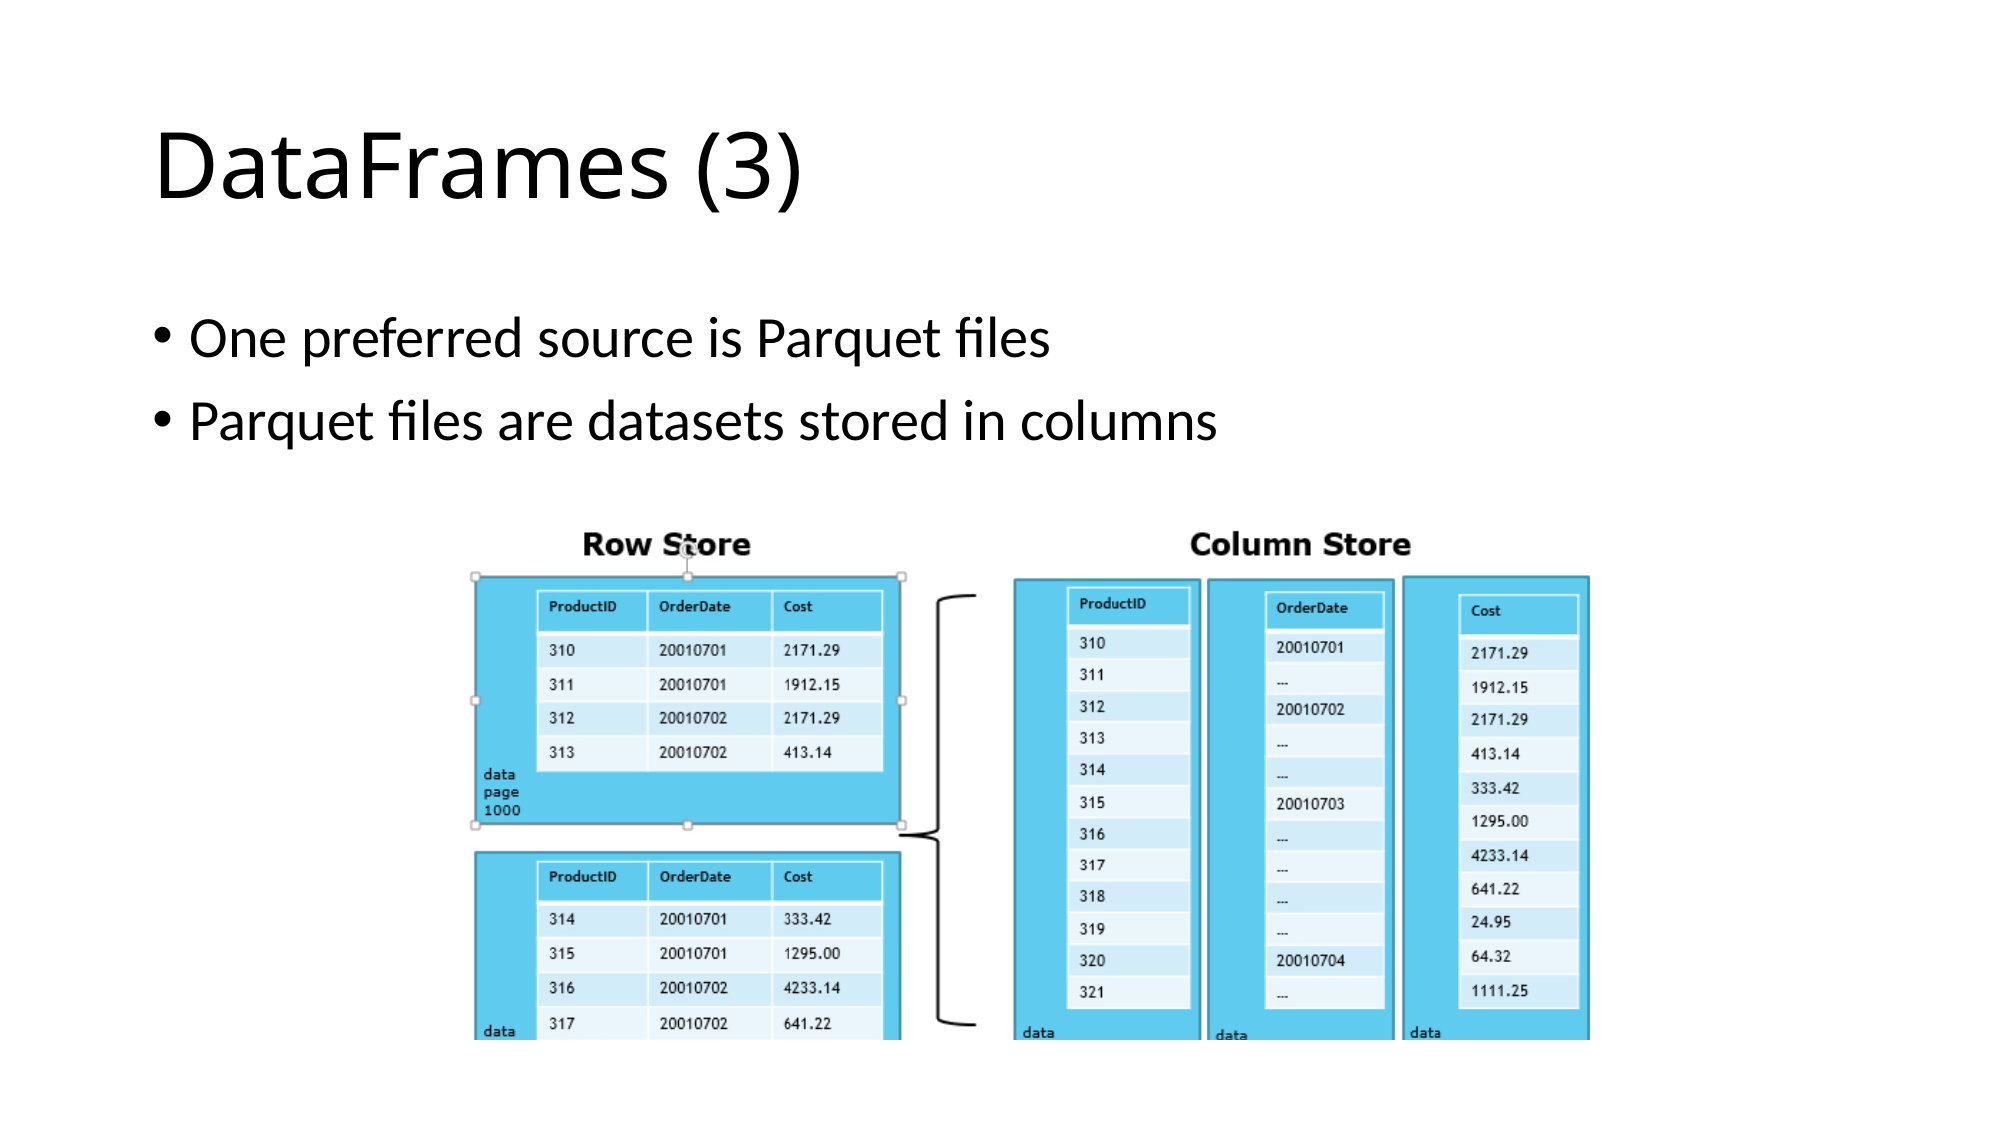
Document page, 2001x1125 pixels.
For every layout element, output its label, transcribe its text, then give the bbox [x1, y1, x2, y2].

list One preferred source is Parquet files Parquet files are datasets stored in columns [137, 299, 1863, 499]
picture [464, 523, 1600, 1040]
title DataFrames (3) [137, 59, 1863, 278]
